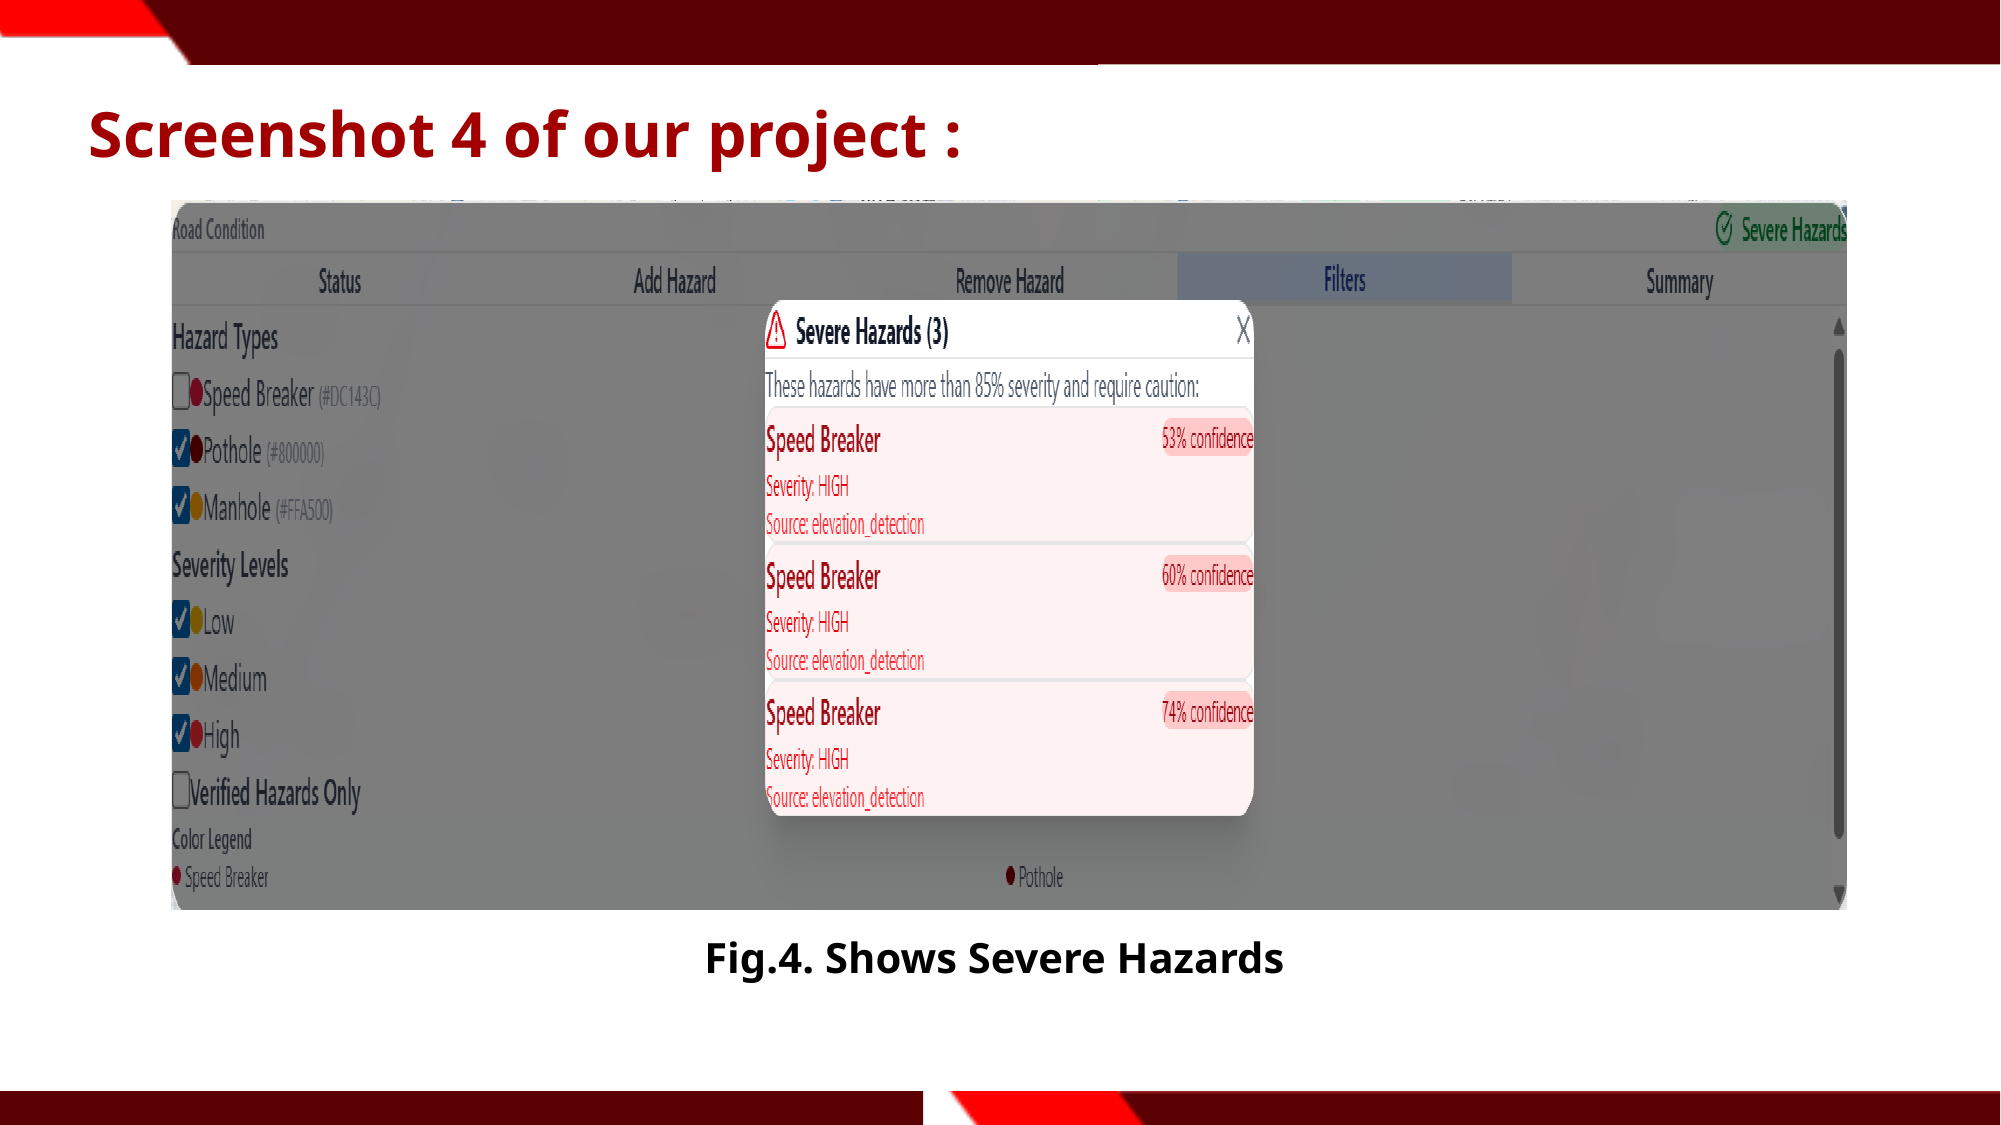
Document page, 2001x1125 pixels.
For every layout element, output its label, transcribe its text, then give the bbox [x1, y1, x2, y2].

picture [924, 1091, 2001, 1125]
picture [0, 0, 1091, 65]
text_box Fig.4. Shows Severe Hazards [162, 924, 1838, 990]
text_box Screenshot 4 of our project : [74, 87, 1165, 178]
picture [170, 199, 1848, 911]
